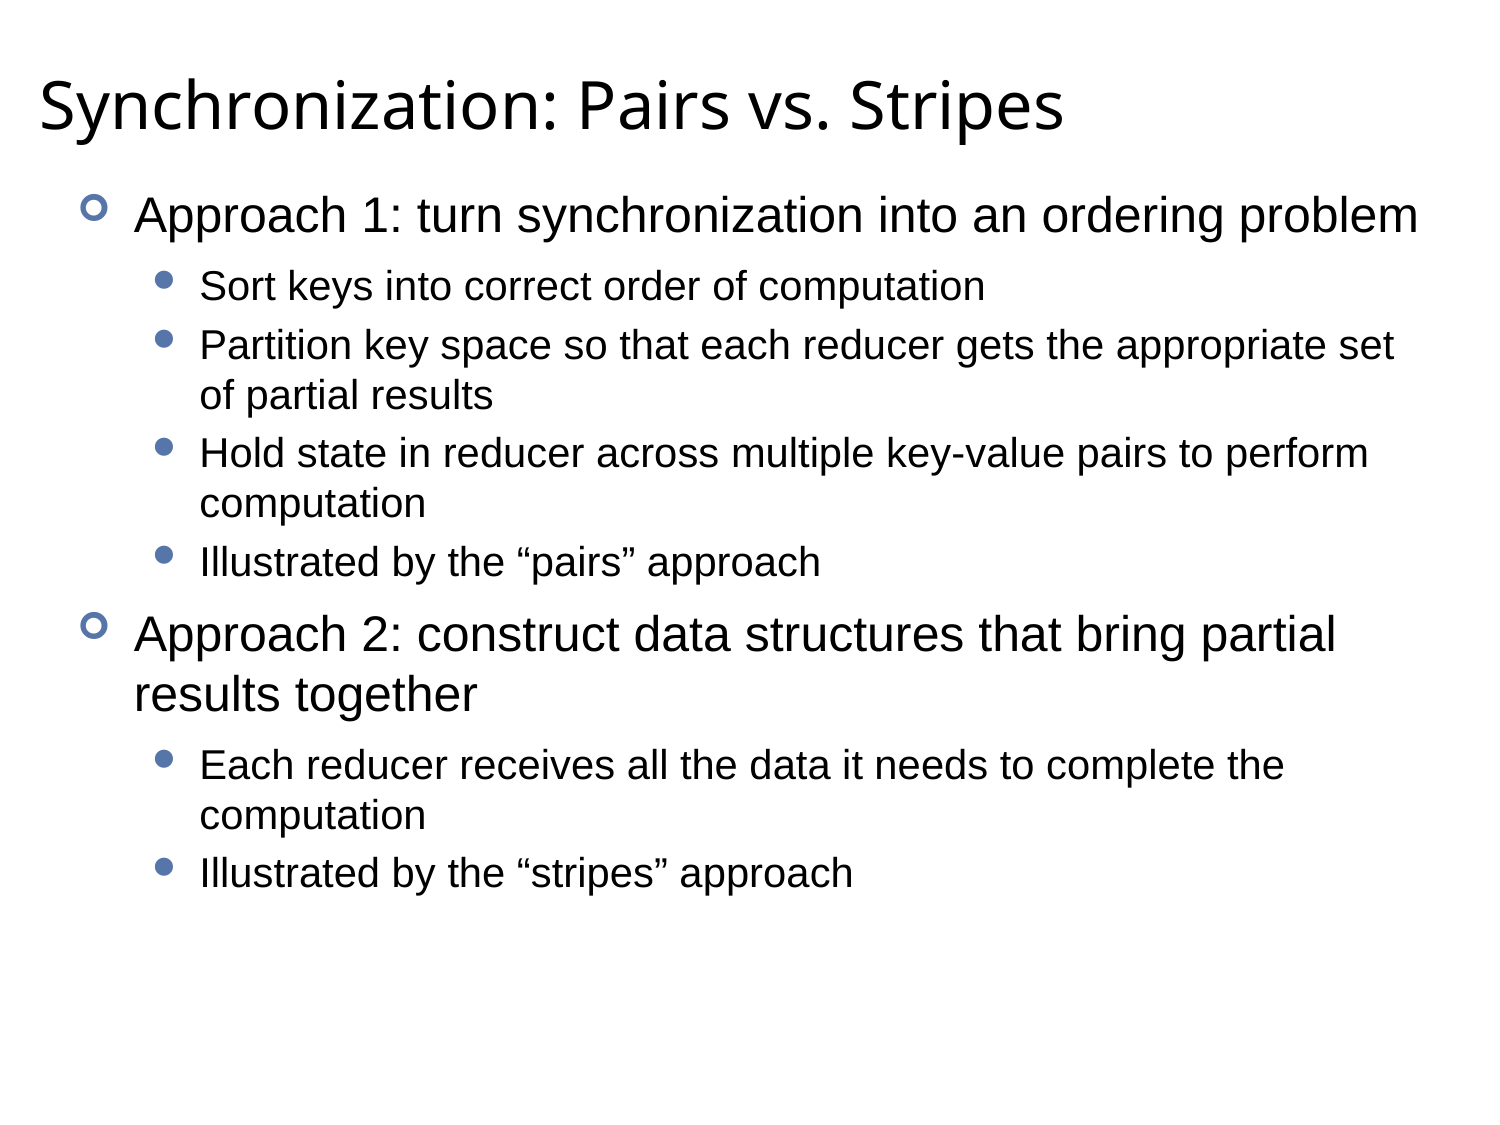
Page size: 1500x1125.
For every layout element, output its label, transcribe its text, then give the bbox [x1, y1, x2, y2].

list Approach 1: turn synchronization into an ordering problem Sort keys into correct order of computation Partition key space so that each reducer gets the appropriate set of partial results Hold state in reducer across multiple key-value pairs to perform computation Illustrated by the “pairs” approach Approach 2: construct data structures that bring partial results together Each reducer receives all the data it needs to complete the computation Illustrated by the “stripes” approach [62, 174, 1451, 1013]
title Synchronization: Pairs vs. Stripes [24, 18, 1451, 188]
